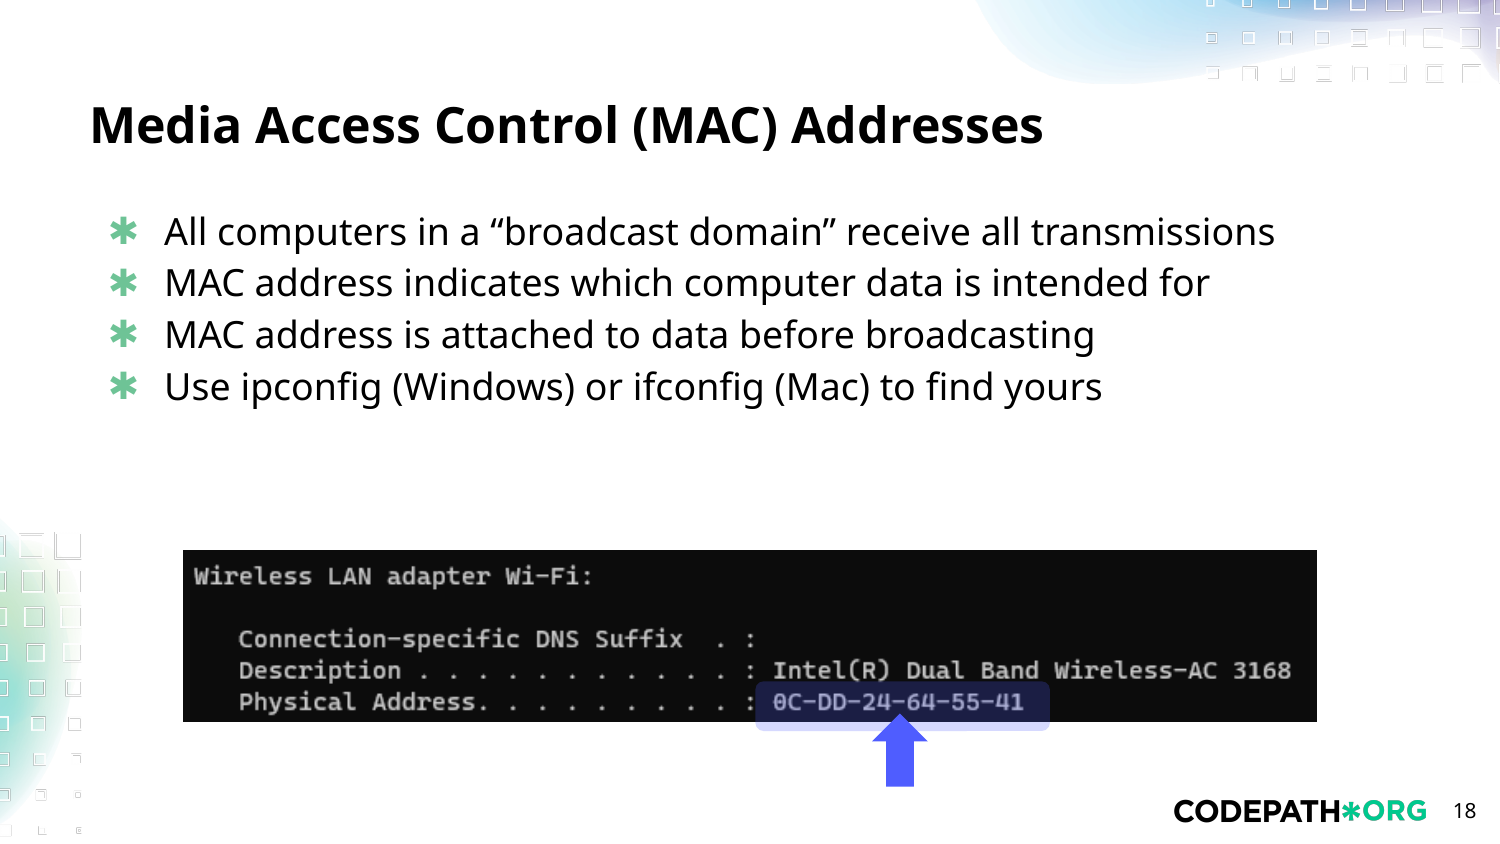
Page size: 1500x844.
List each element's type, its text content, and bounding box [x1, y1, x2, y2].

title Media Access Control (MAC) Addresses [74, 78, 1426, 173]
text_box [872, 730, 928, 787]
slide_number ‹#› [1401, 786, 1492, 837]
list All computers in a “broadcast domain” receive all transmissions MAC address indicates which computer data is intended for MAC address is attached to data before broadcasting Use ipconfig (Windows) or ifconfig (Mac) to find yours [74, 185, 1426, 758]
picture [1173, 799, 1401, 823]
picture [0, 451, 166, 844]
picture [950, 0, 1500, 96]
picture [182, 550, 1317, 723]
